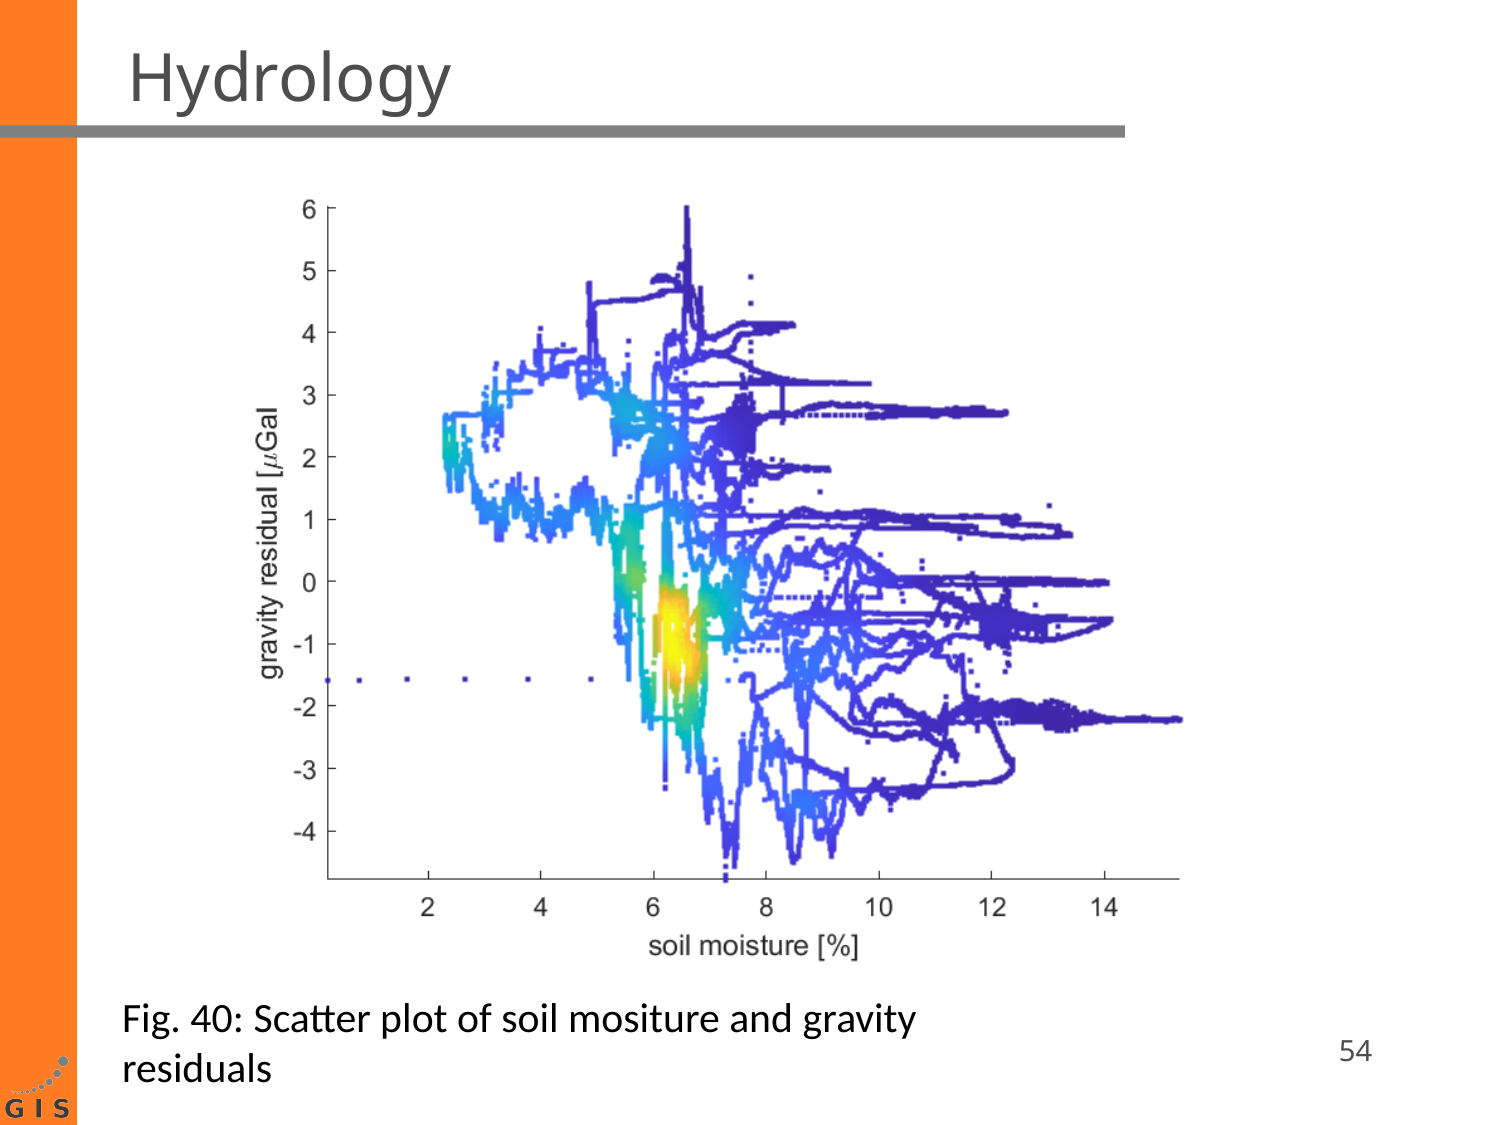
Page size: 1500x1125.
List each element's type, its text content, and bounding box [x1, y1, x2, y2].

picture [5, 1056, 69, 1118]
slide_number 54 [1074, 1024, 1388, 1101]
text_box Fig. 40: Scatter plot of soil mositure and gravity residuals [107, 983, 970, 1099]
title Hydrology [112, 37, 1388, 113]
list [253, 196, 1186, 965]
